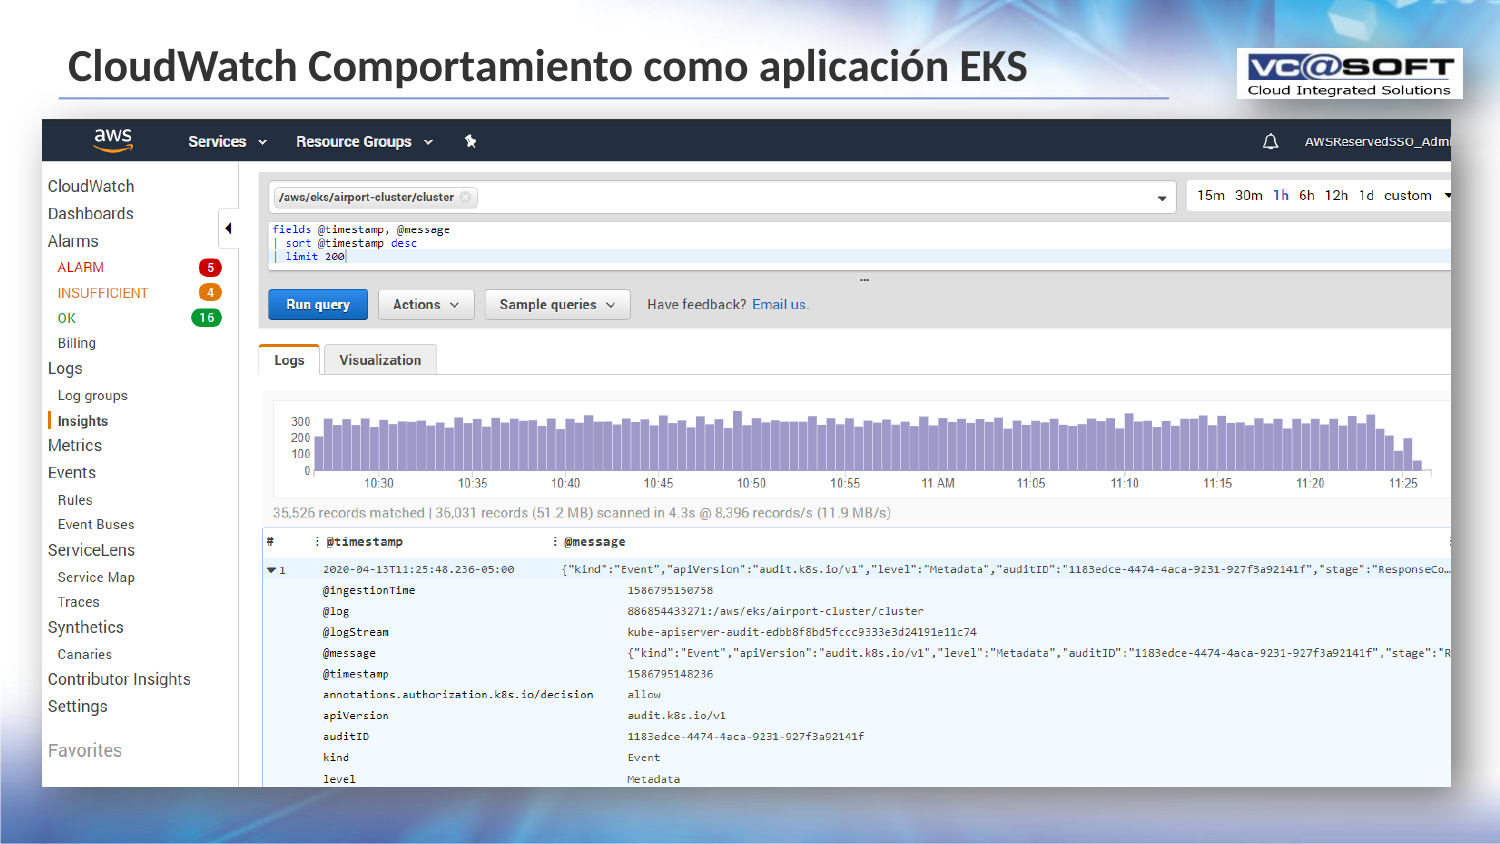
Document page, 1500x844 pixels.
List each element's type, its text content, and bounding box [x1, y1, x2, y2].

title CloudWatch Comportamiento como aplicación EKS [52, 23, 1190, 104]
picture [0, 0, 1500, 844]
